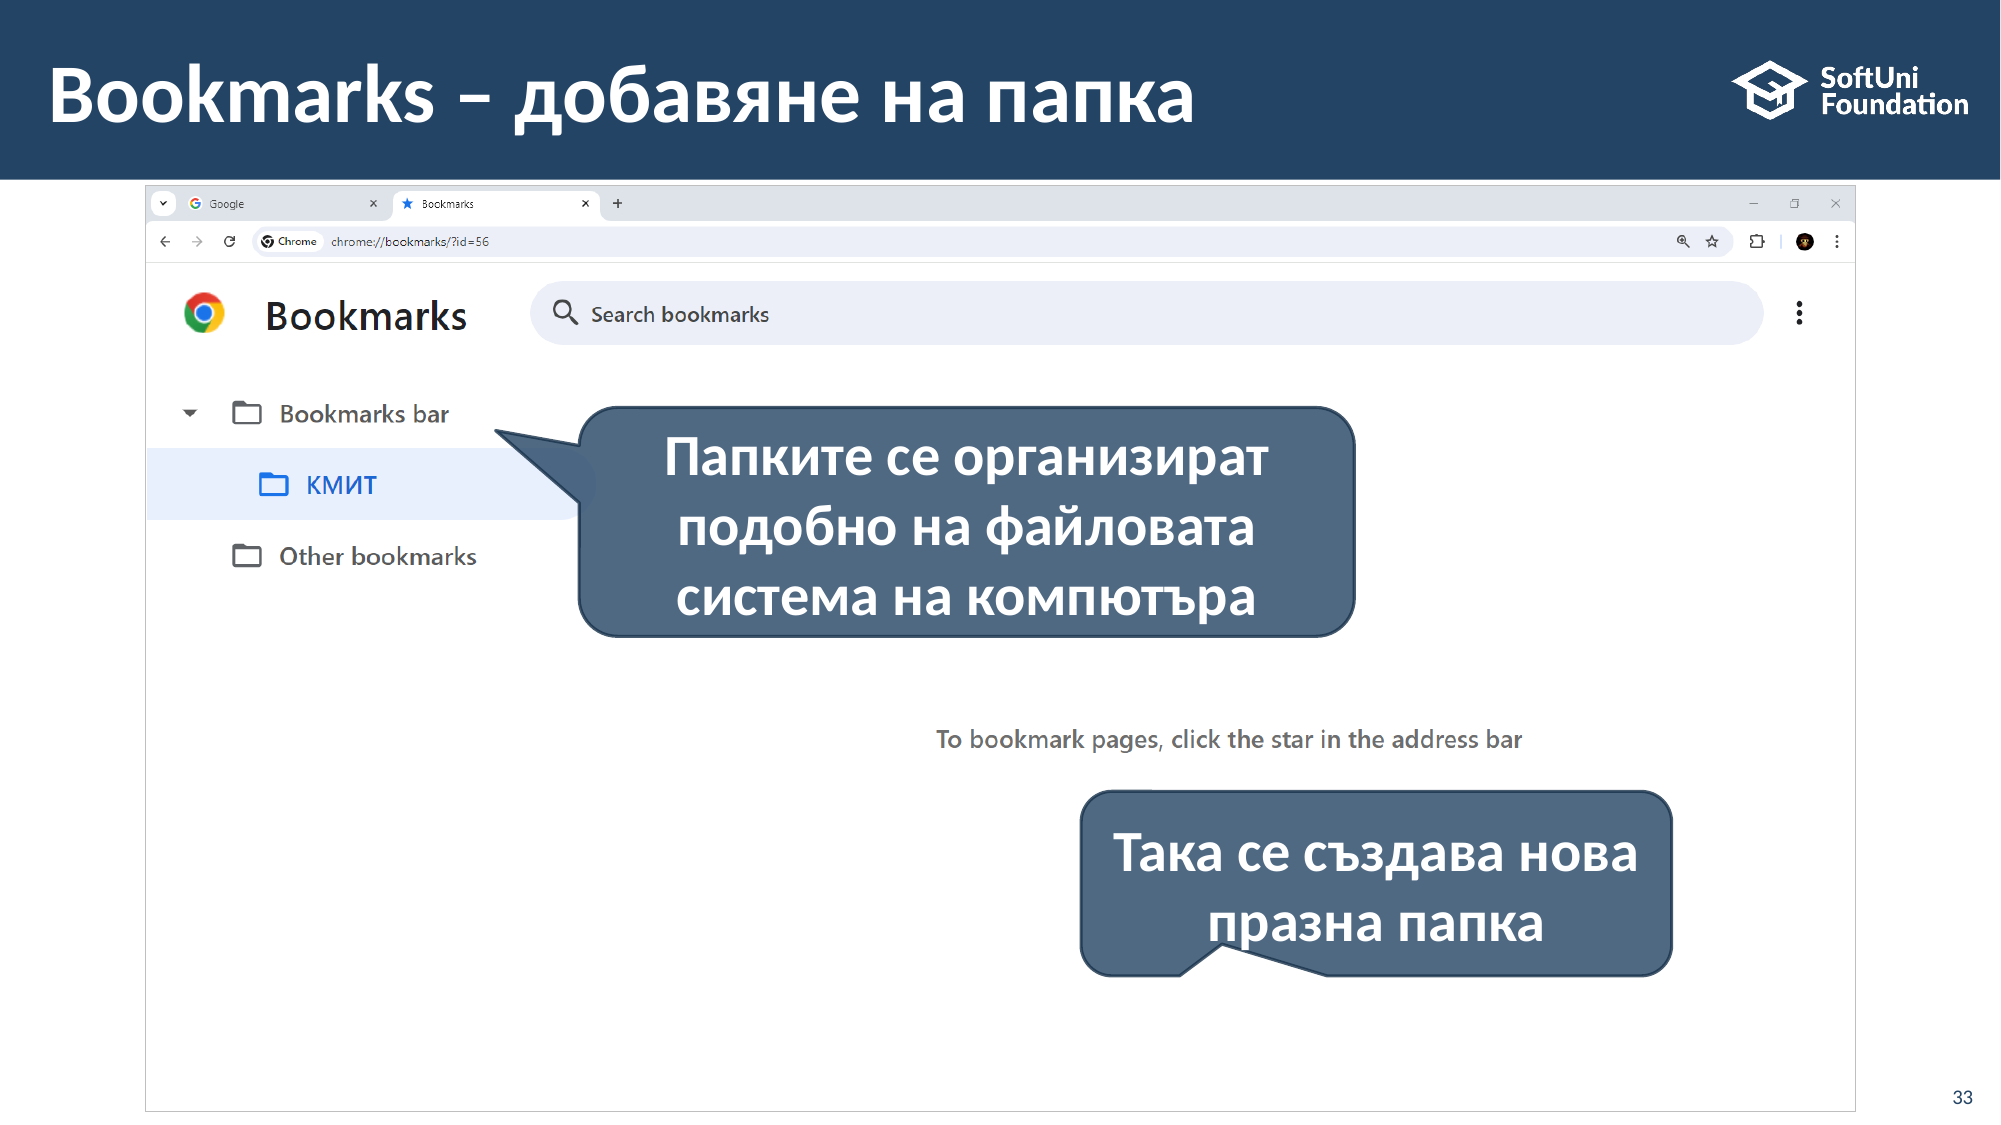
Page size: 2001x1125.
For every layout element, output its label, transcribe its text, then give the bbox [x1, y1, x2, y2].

picture [144, 184, 1857, 1112]
title Bookmarks – добавяне на папка [31, 16, 1716, 162]
slide_number 33 [1927, 1067, 1989, 1117]
picture [1731, 60, 1968, 120]
